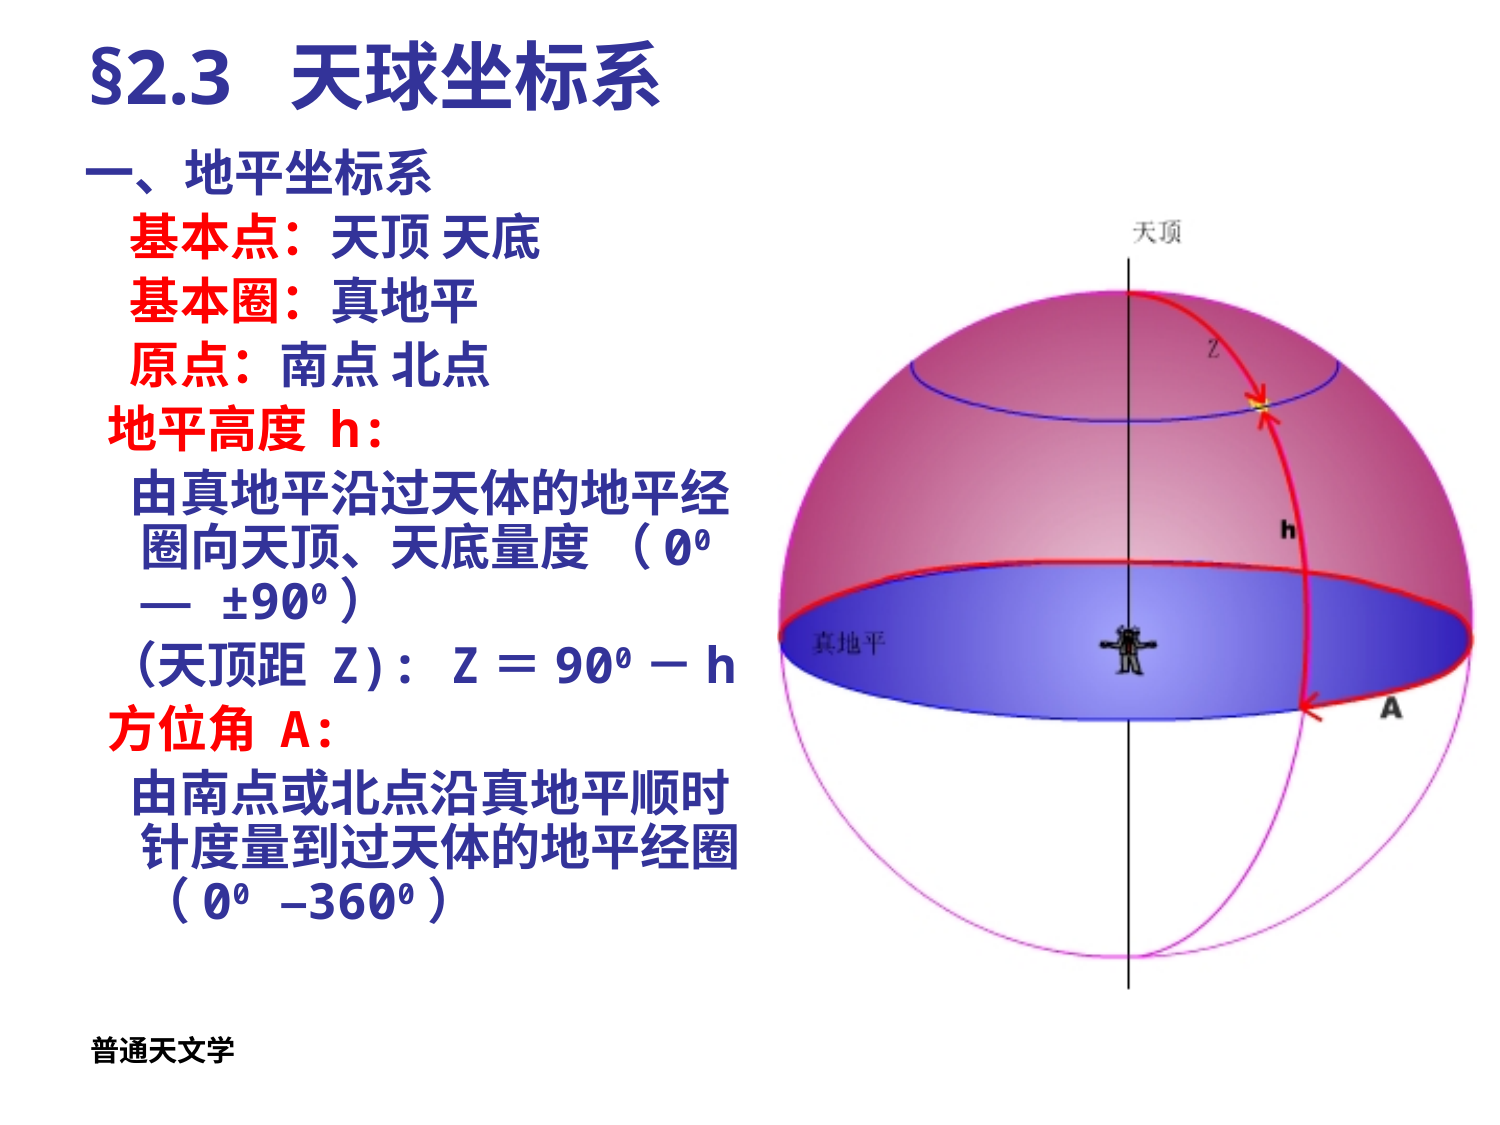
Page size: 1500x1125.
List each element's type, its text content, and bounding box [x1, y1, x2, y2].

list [777, 214, 1477, 994]
slide_number 普通天文学 [74, 1047, 426, 1103]
list 一、地平坐标系 基本点：天顶 天底 基本圈：真地平 原点：南点 北点 地平高度 h: 由真地平沿过天体的地平经圈向天顶、天底量度 （00 — ±900） （天顶距 Z): Z＝900－h 方位角 A: 由南点或北点沿真地平顺时针度量到过天体的地平经圈 （00 –3600） [69, 141, 792, 1047]
title §2.3 天球坐标系 [41, 0, 713, 150]
